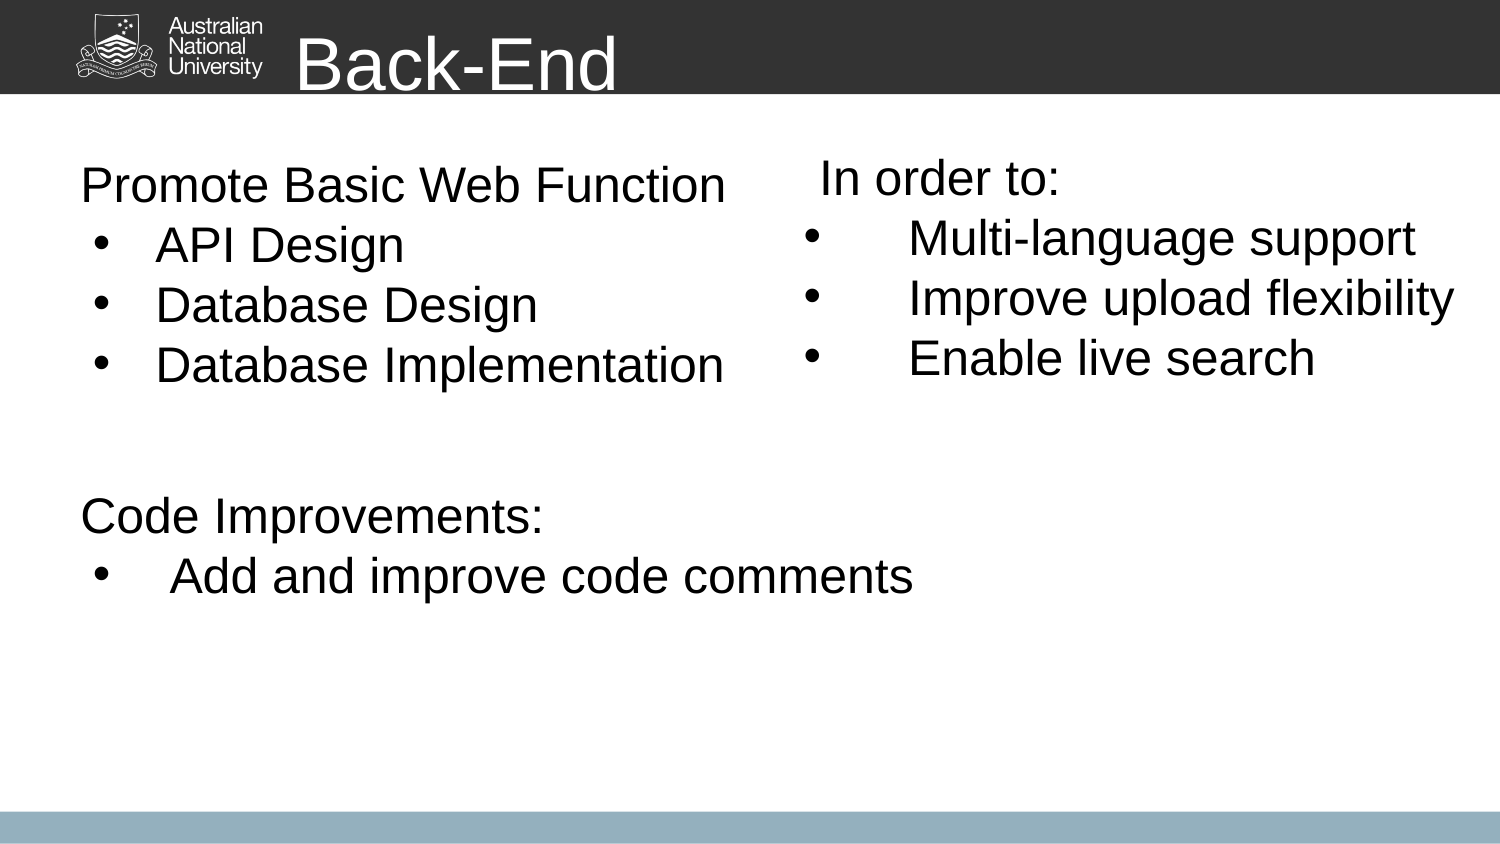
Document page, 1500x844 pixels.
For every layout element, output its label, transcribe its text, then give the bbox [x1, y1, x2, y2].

text_box In order to: Multi-language support Improve upload flexibility Enable live search [776, 130, 1495, 618]
list Promote Basic Web Function API Design Database Design Database Implementation [65, 144, 750, 455]
picture [76, 14, 263, 79]
text_box Code Improvements: Add and improve code comments [65, 468, 1102, 771]
title Back-End [279, 0, 1500, 131]
